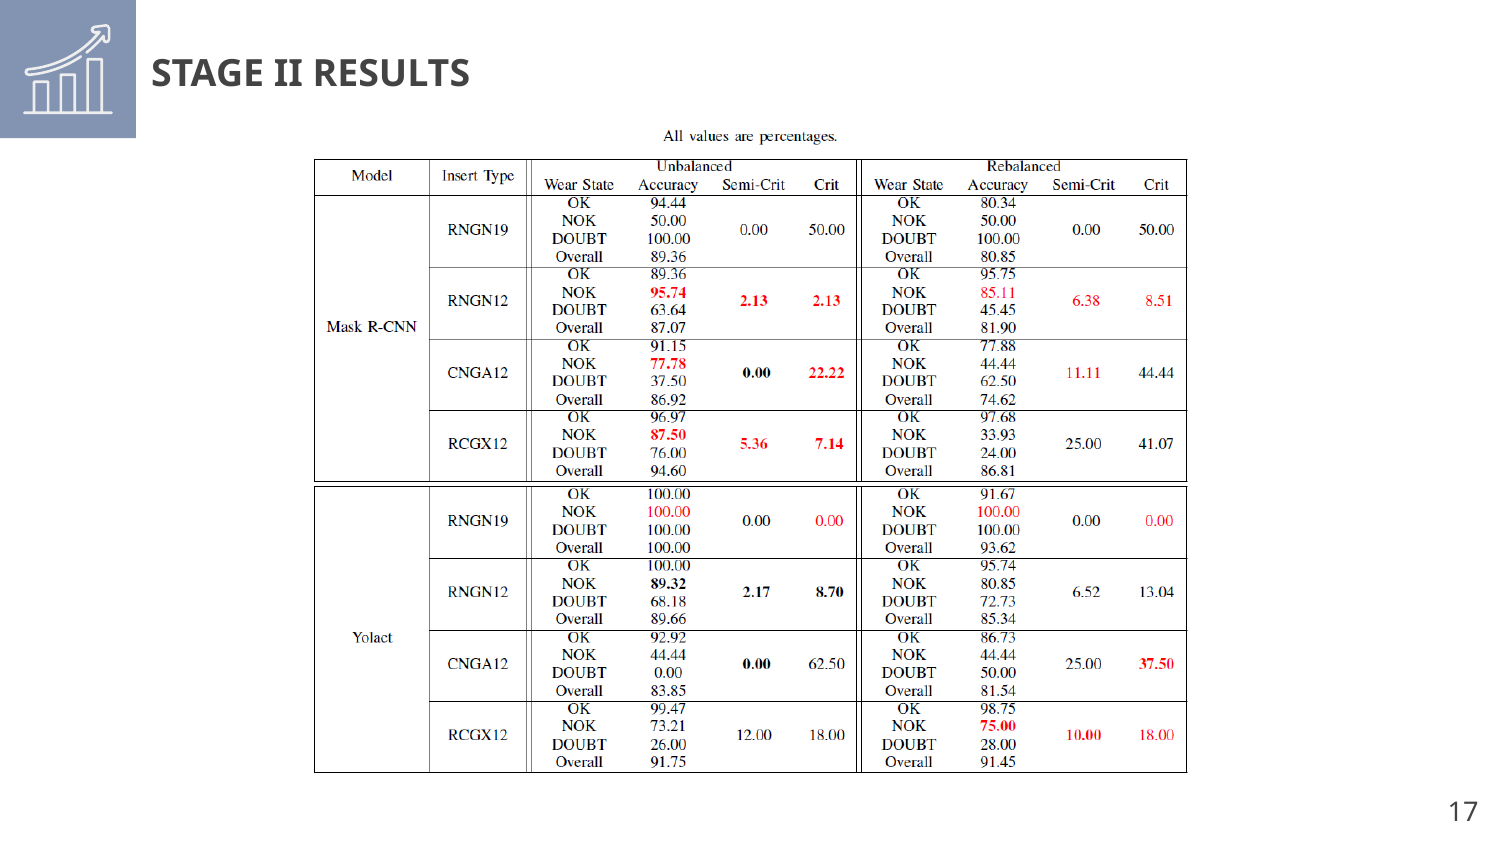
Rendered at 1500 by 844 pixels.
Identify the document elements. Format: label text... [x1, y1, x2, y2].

slide_number 17 [1403, 779, 1494, 844]
text_box [0, 0, 136, 139]
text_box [22, 23, 114, 115]
title STAGE II RESULTS [136, 34, 818, 104]
picture [306, 113, 1194, 781]
